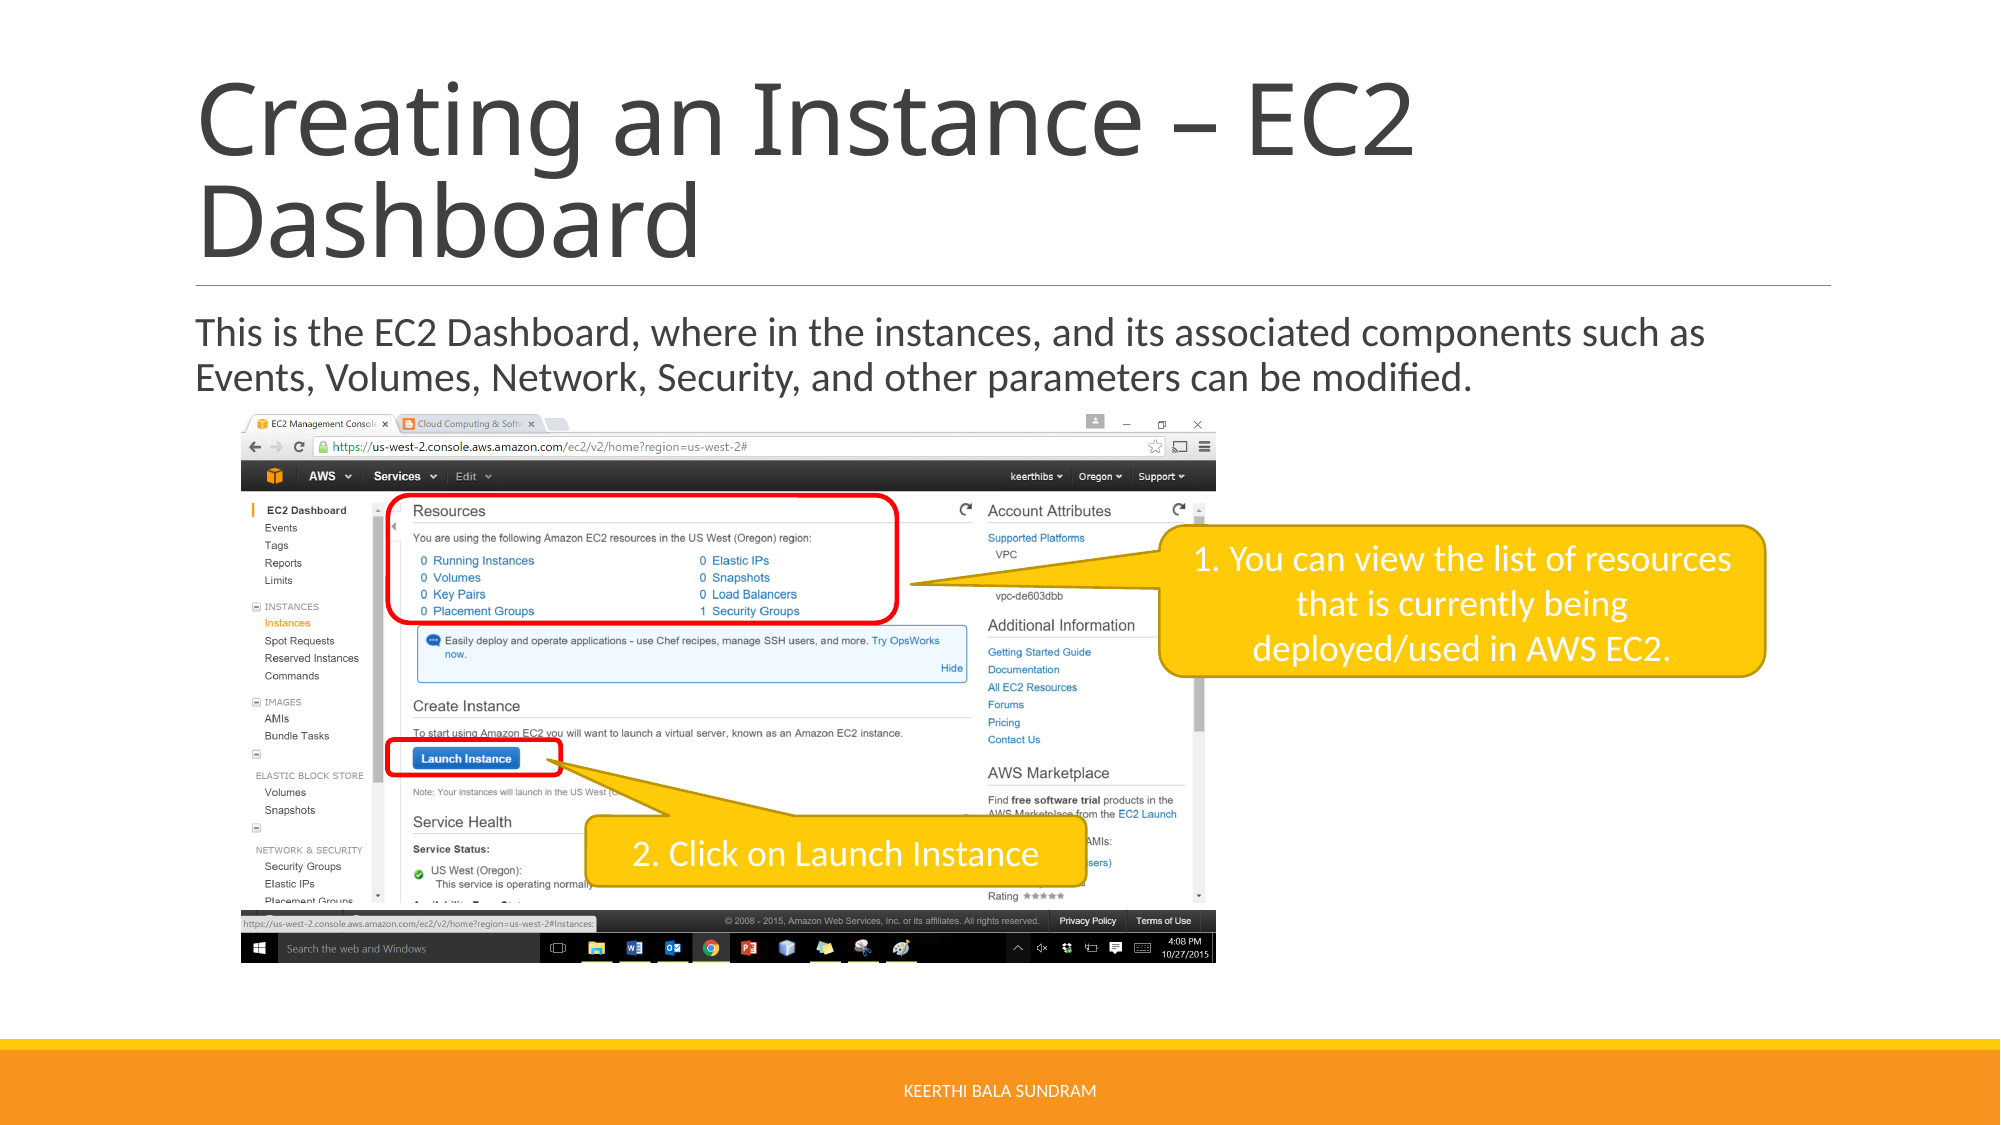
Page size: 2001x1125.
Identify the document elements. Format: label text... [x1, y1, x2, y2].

footer Keerthi Bala Sundram [604, 1059, 1396, 1120]
title Creating an Instance – EC2 Dashboard [180, 47, 1830, 285]
picture [240, 413, 1217, 964]
list This is the EC2 Dashboard, where in the instances, and its associated components such as Events, Volumes, Network, Security, and other parameters can be modified. [180, 302, 1830, 963]
text_box 1. You can view the list of resources that is currently being deployed/used in AWS EC2. [1224, 524, 1767, 679]
